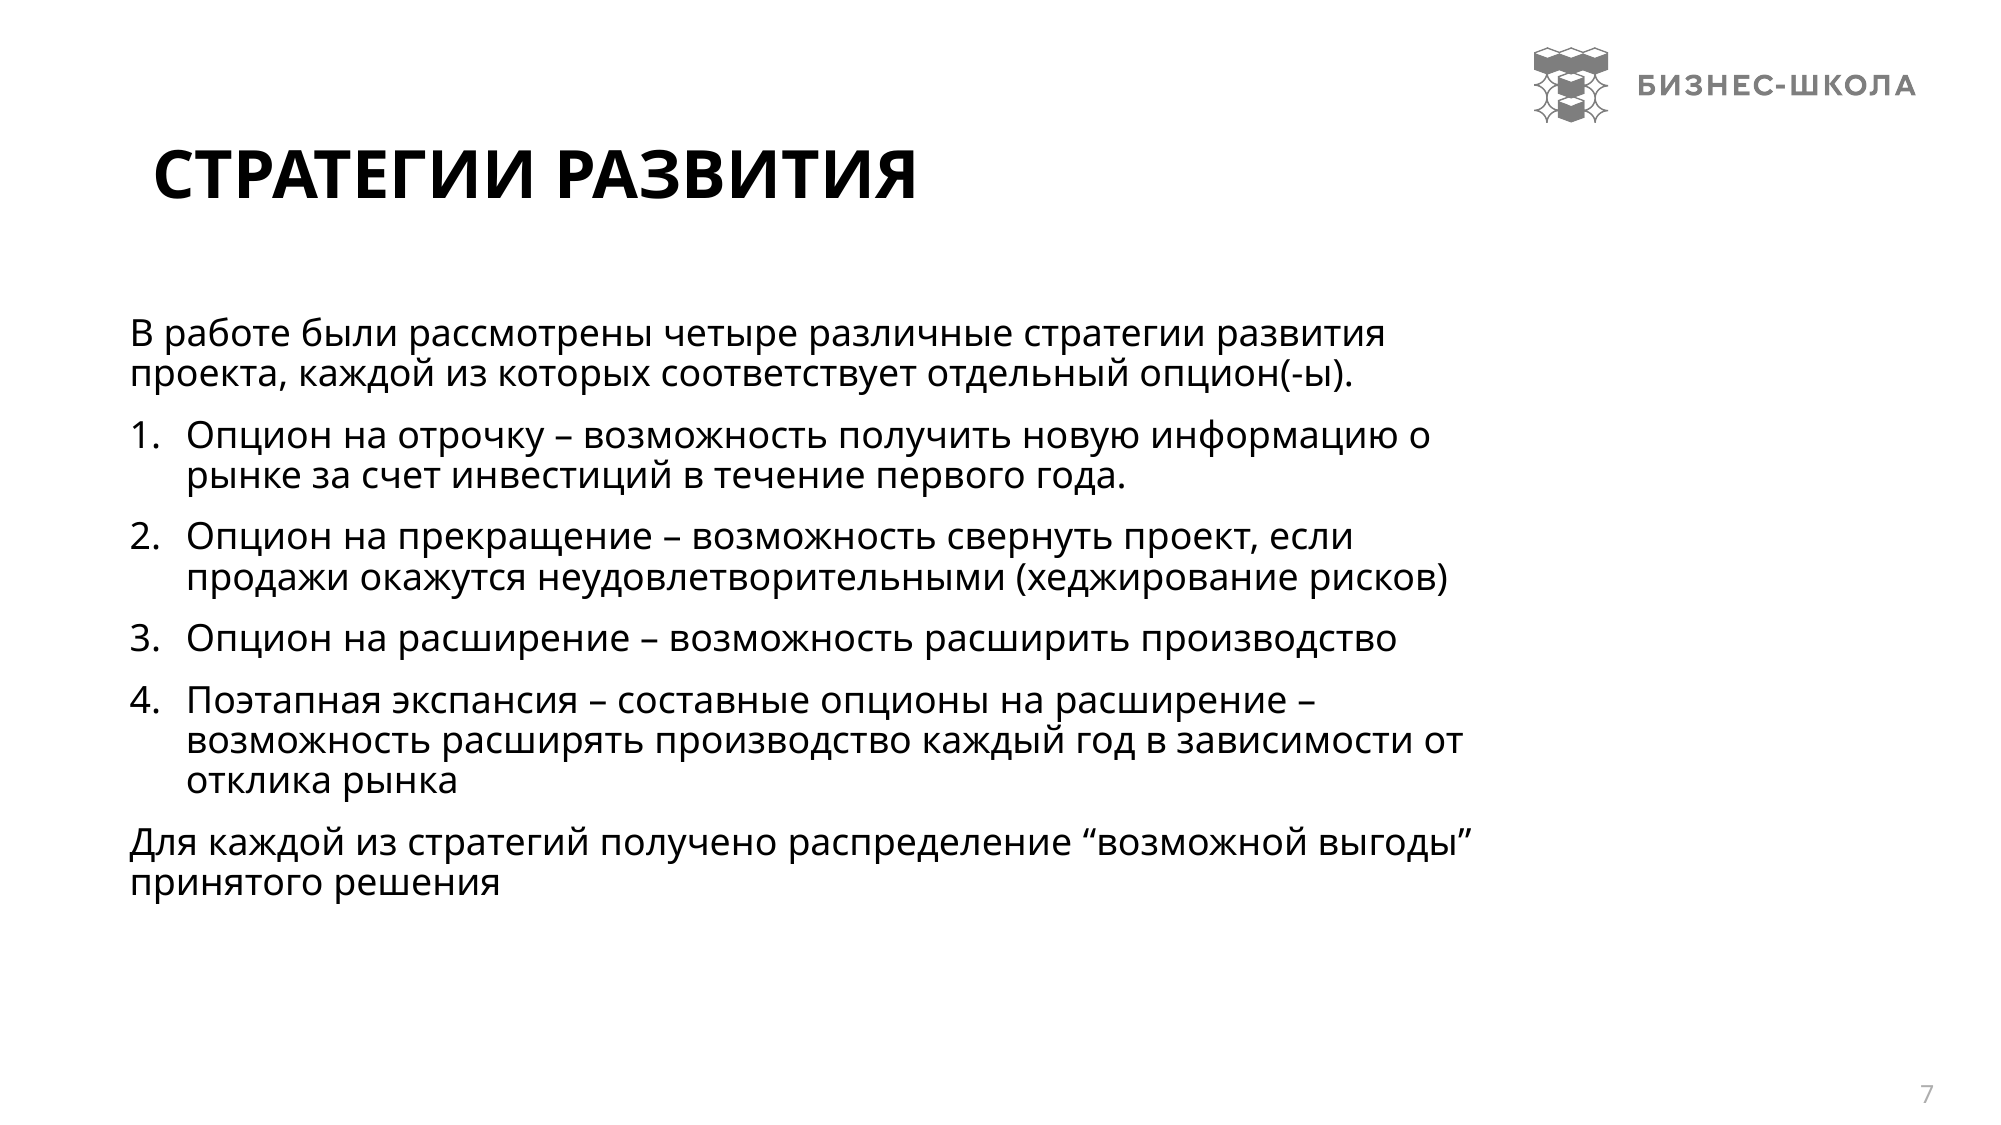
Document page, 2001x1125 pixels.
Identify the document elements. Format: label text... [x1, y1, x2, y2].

picture [1534, 47, 1916, 123]
list В работе были рассмотрены четыре различные стратегии развития проекта, каждой из которых соответствует отдельный опцион(-ы). Опцион на отрочку – возможность получить новую информацию о рынке за счет инвестиций в течение первого года. Опцион на прекращение – возможность свернуть проект, если продажи окажутся неудовлетворительными (хеджирование рисков) Опцион на расширение – возможность расширить производство Поэтапная экспансия – составные опционы на расширение – возможность расширять производство каждый год в зависимости от отклика рынка Для каждой из стратегий получено распределение “возможной выгоды” принятого решения [114, 306, 1521, 1067]
slide_number 7 [1631, 1066, 1950, 1125]
title Стратегии развития [137, 47, 1510, 306]
